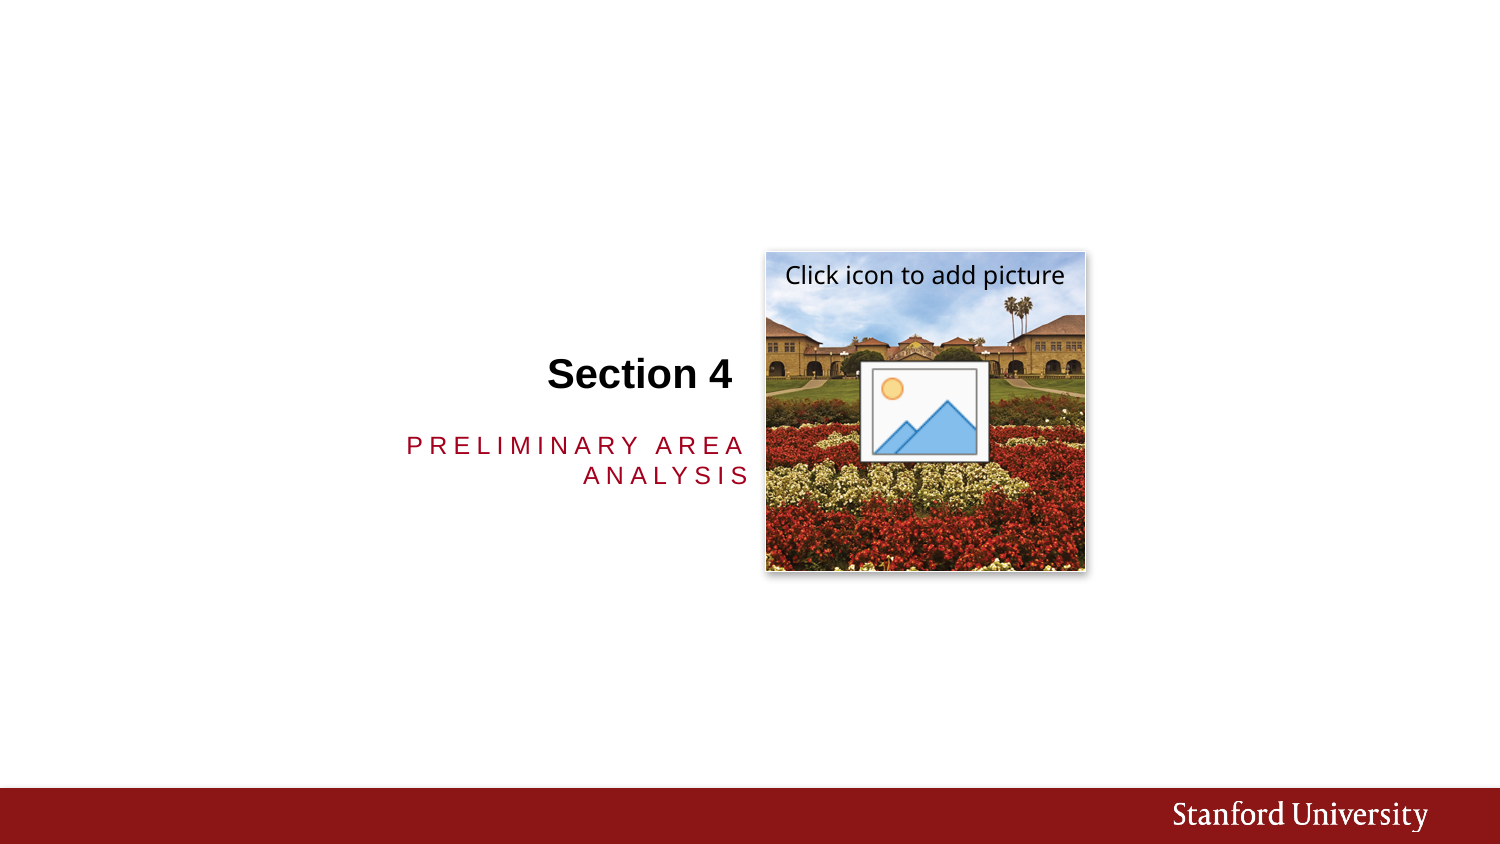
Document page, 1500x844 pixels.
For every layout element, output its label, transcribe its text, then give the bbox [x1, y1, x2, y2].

list Preliminary area analysis [263, 421, 748, 575]
title Section 4 [263, 252, 748, 405]
picture [765, 251, 1086, 573]
